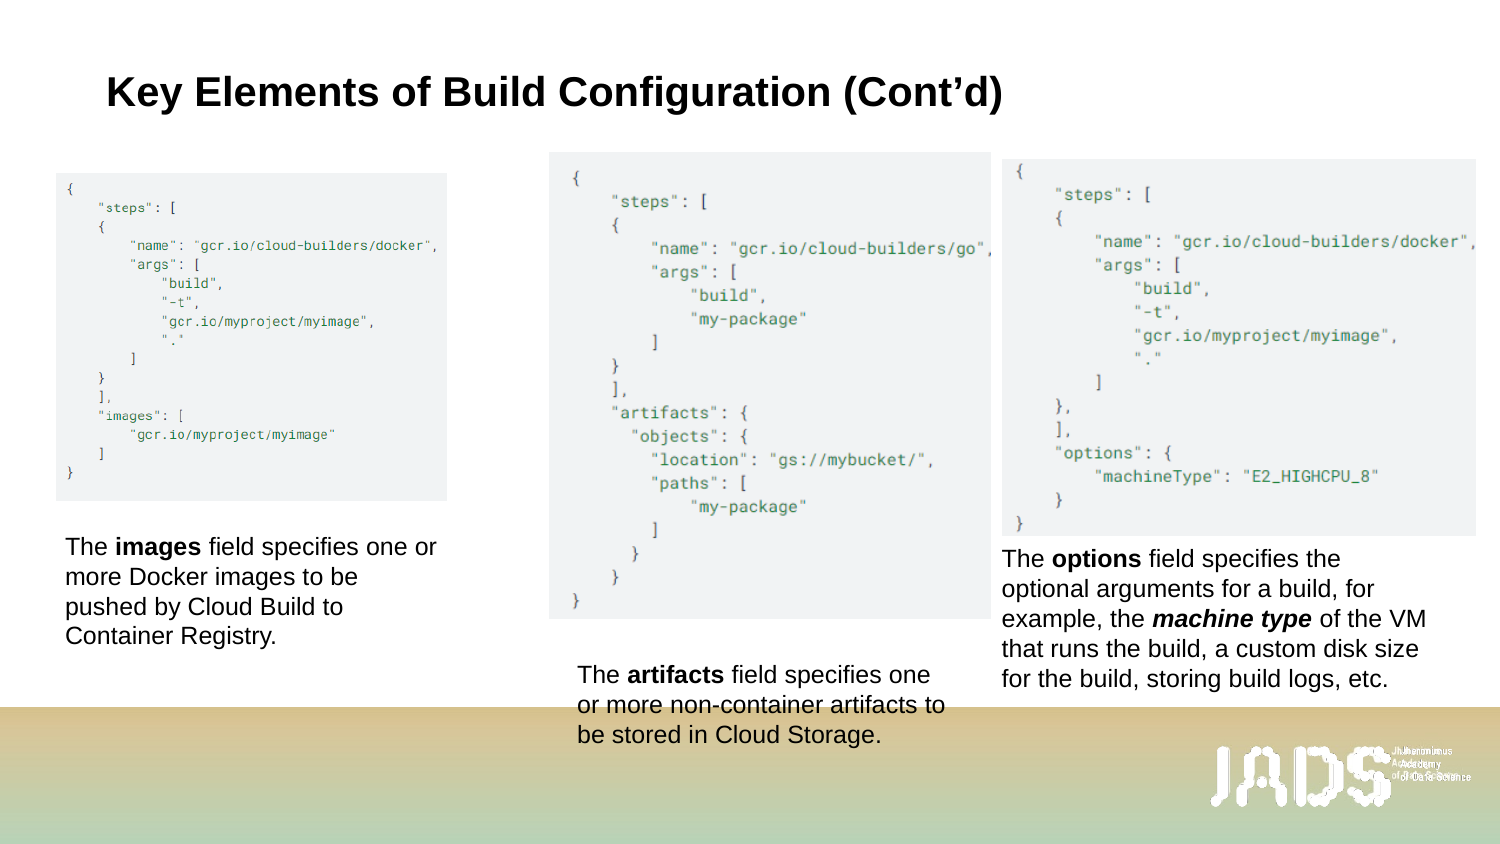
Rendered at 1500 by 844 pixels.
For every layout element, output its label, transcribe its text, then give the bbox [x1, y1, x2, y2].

picture [56, 173, 447, 501]
picture [549, 152, 991, 619]
picture [0, 707, 1500, 844]
text_box The options field specifies the optional arguments for a build, for example, the machine type of the VM that runs the build, a custom disk size for the build, storing build logs, etc. [986, 535, 1450, 701]
text_box The images field specifies one or more Docker images to be pushed by Cloud Build to Container Registry. [50, 522, 459, 658]
title Key Elements of Build Configuration (Cont’d) [106, 70, 1394, 129]
picture [1002, 159, 1476, 536]
text_box The artifacts field specifies one or more non-container artifacts to be stored in Cloud Storage. [562, 651, 971, 756]
